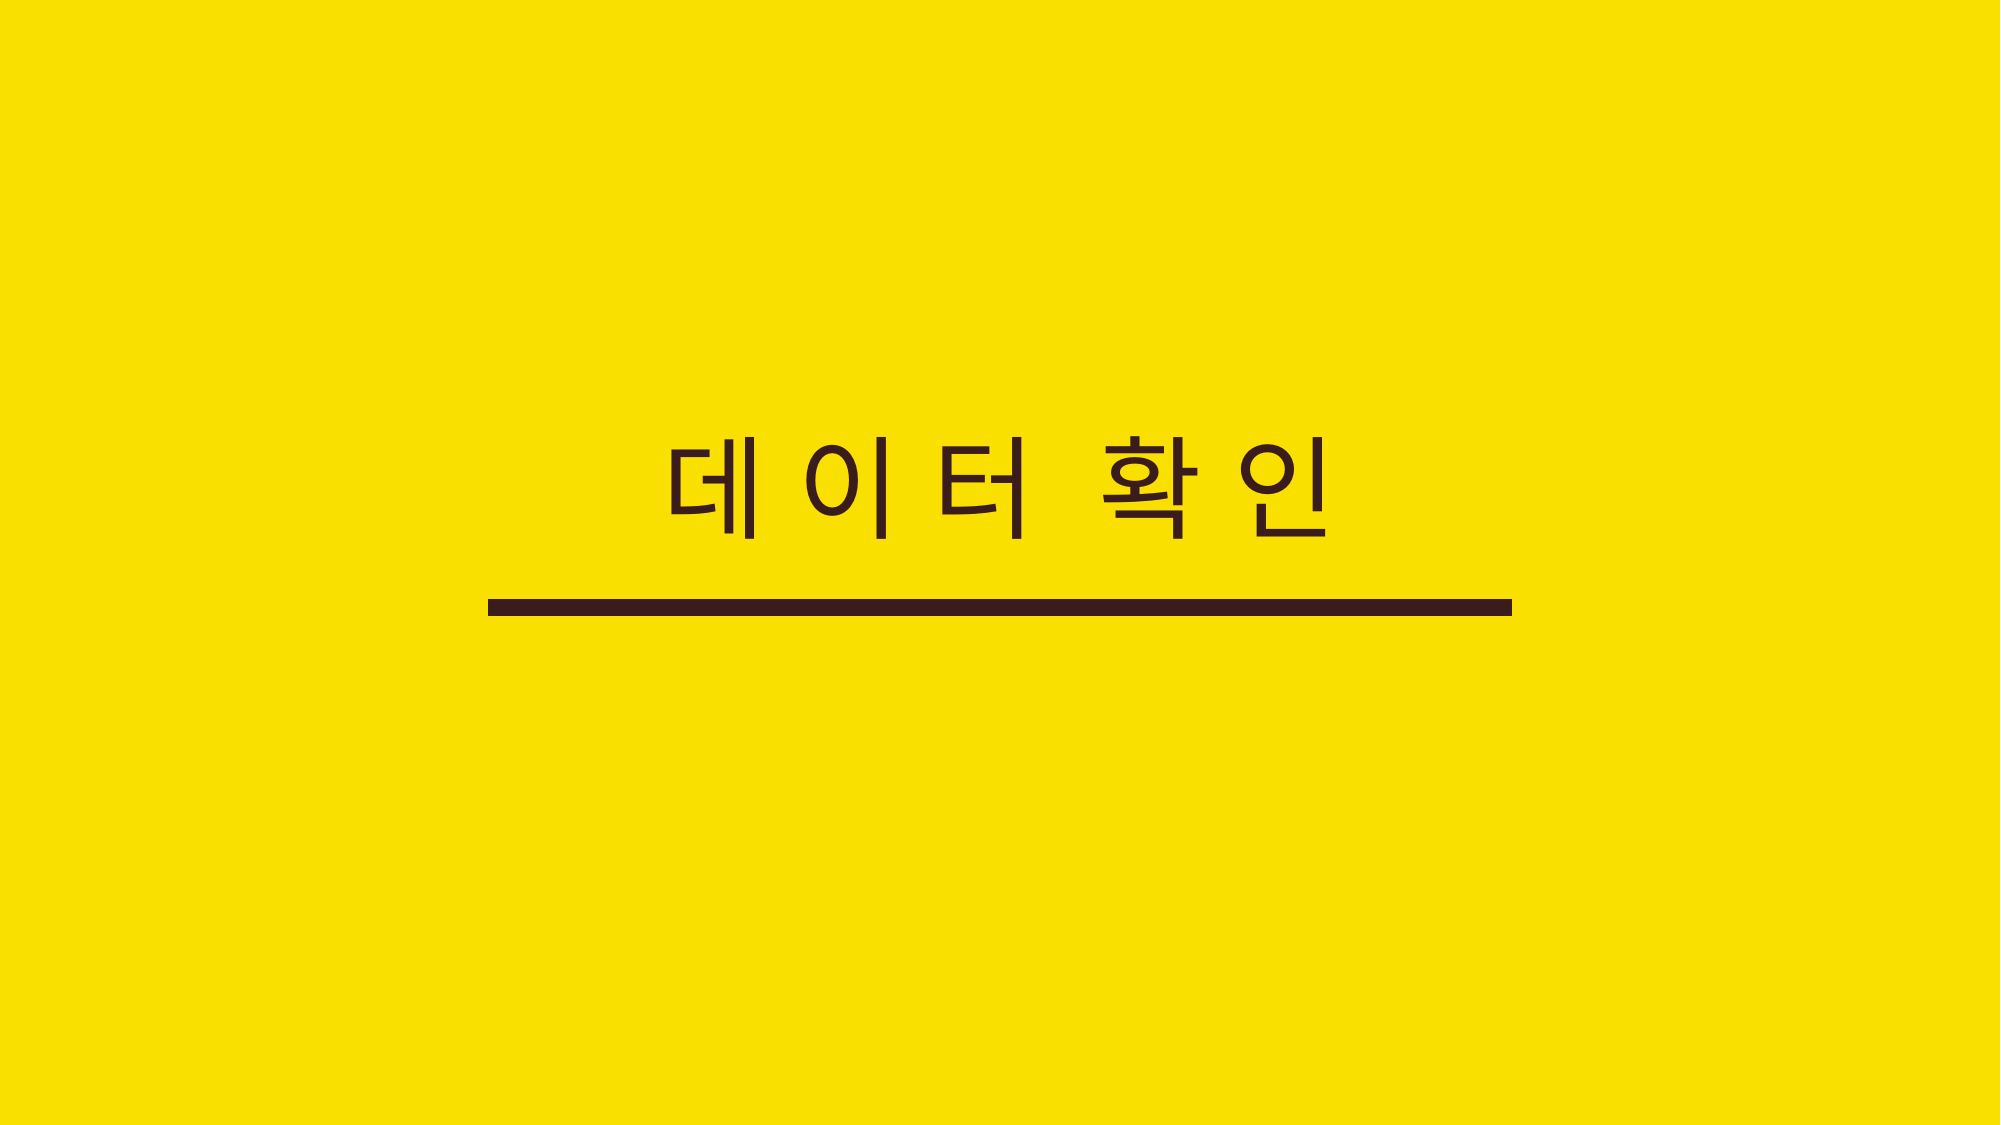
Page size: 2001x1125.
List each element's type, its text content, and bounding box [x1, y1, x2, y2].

title 데 이 터 확 인 [461, 361, 1539, 563]
text_box [488, 599, 1512, 616]
